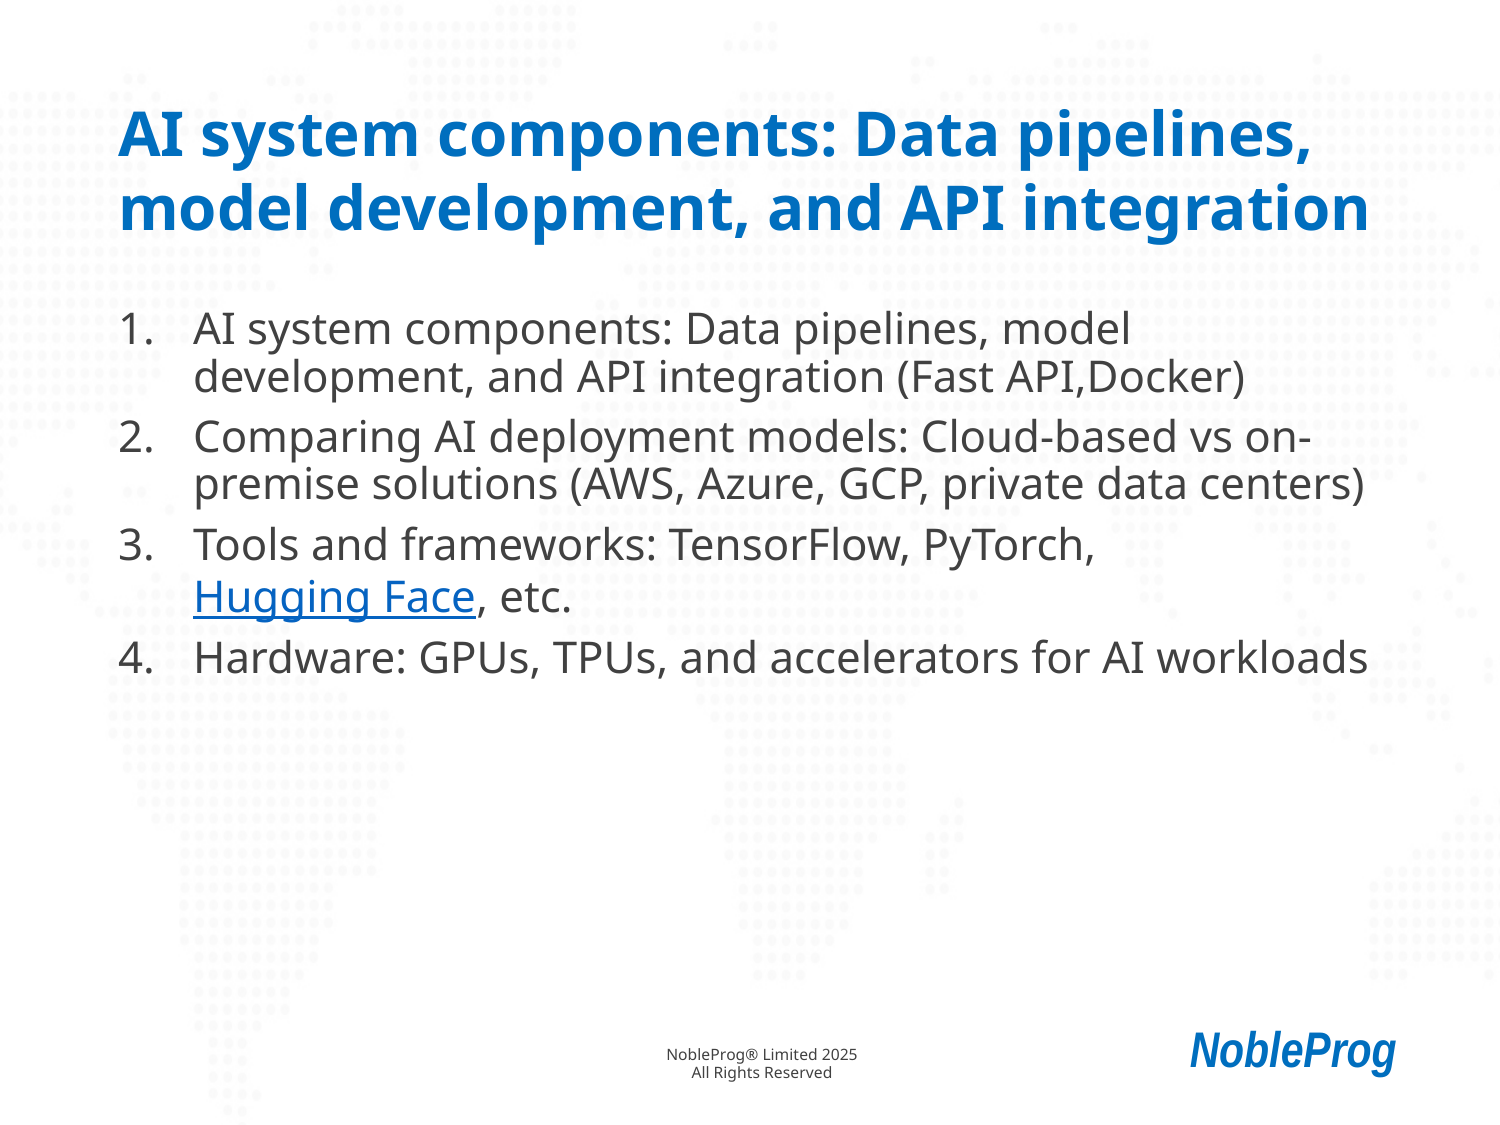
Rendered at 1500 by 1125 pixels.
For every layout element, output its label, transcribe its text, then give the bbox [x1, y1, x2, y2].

title AI system components: Data pipelines, model development, and API integration [103, 59, 1397, 278]
list AI system components: Data pipelines, model development, and API integration (Fast API,Docker) Comparing AI deployment models: Cloud-based vs on-premise solutions (AWS, Azure, GCP, private data centers) Tools and frameworks: TensorFlow, PyTorch, Hugging Face, etc. Hardware: GPUs, TPUs, and accelerators for AI workloads [103, 299, 1397, 1014]
